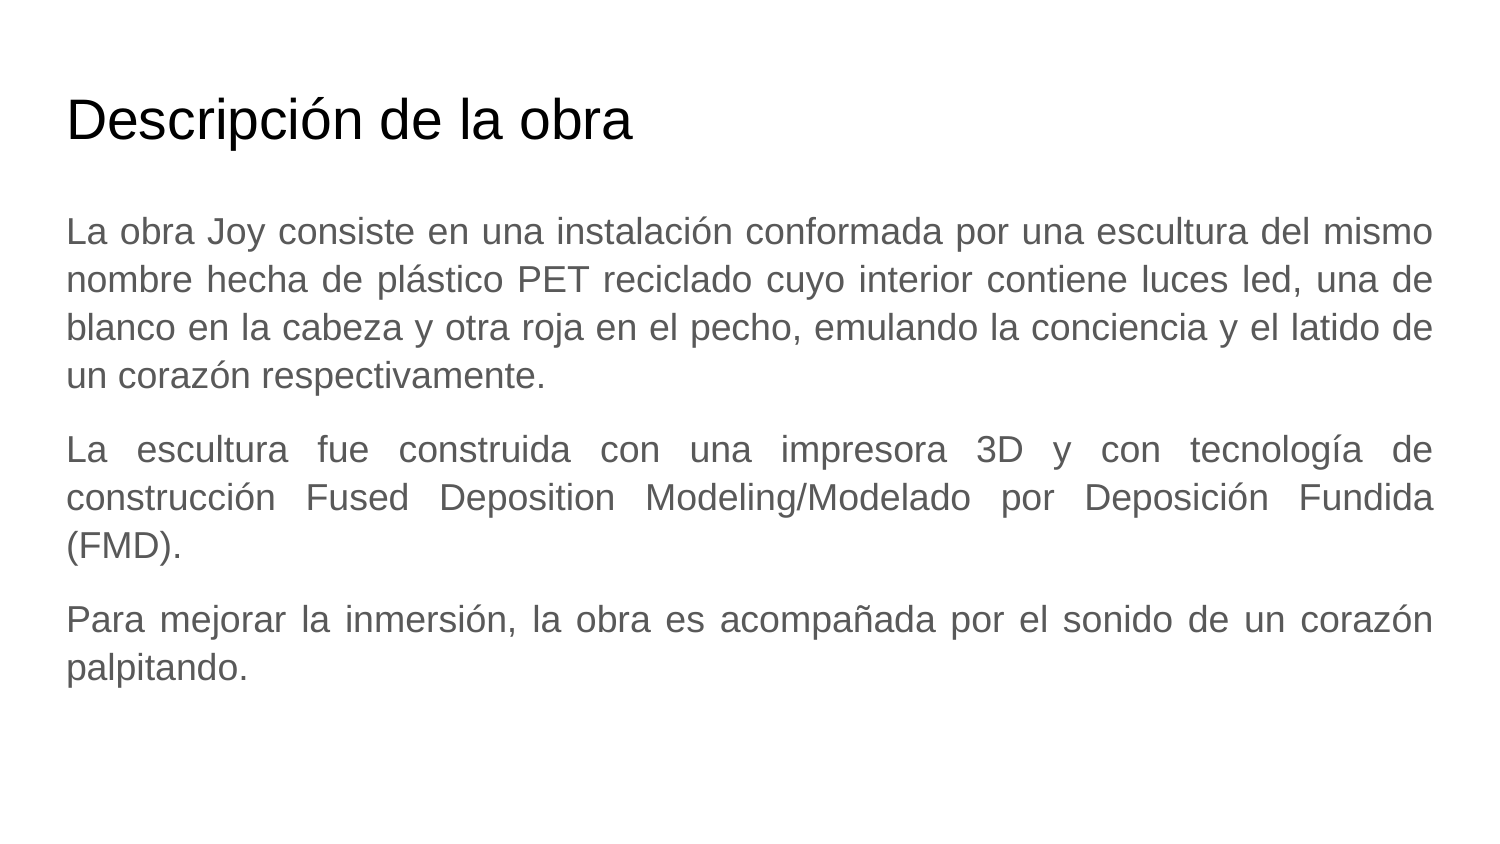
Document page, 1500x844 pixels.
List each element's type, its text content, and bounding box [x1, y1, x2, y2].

title Descripción de la obra [51, 72, 1449, 167]
list La obra Joy consiste en una instalación conformada por una escultura del mismo nombre hecha de plástico PET reciclado cuyo interior contiene luces led, una de blanco en la cabeza y otra roja en el pecho, emulando la conciencia y el latido de un corazón respectivamente. La escultura fue construida con una impresora 3D y con tecnología de construcción Fused Deposition Modeling/Modelado por Deposición Fundida (FMD). Para mejorar la inmersión, la obra es acompañada por el sonido de un corazón palpitando. [51, 189, 1449, 750]
